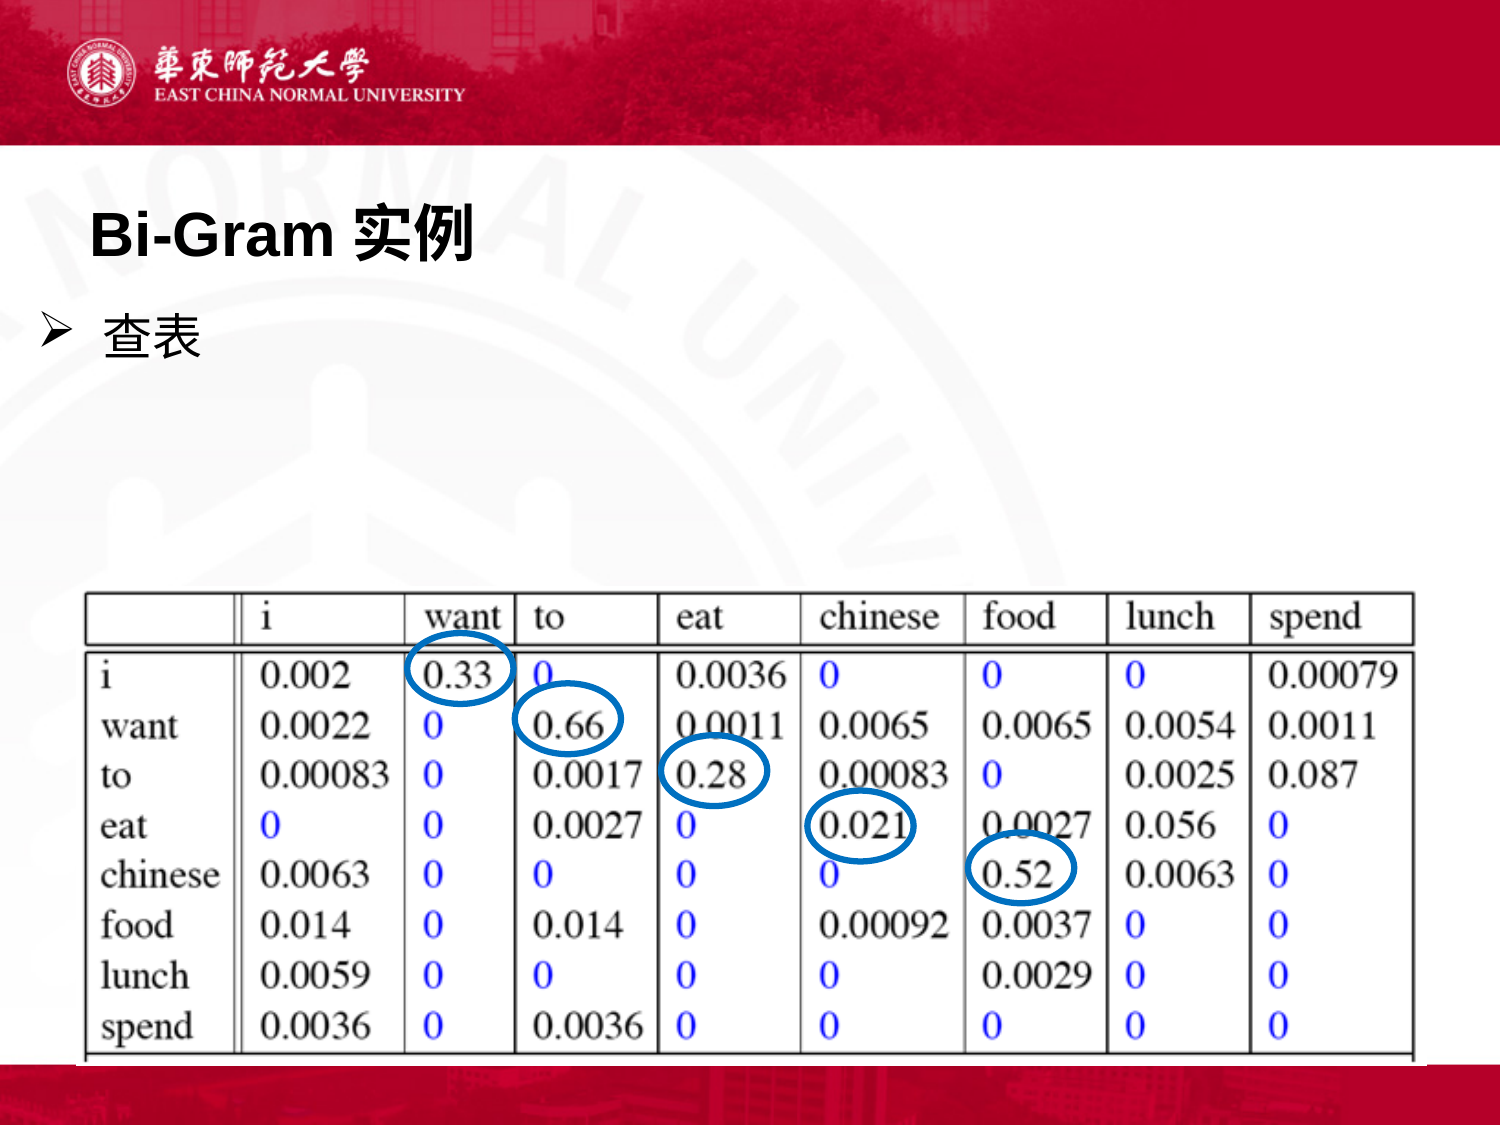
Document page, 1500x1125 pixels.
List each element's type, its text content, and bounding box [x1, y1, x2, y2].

title Bi-Gram实例 [74, 137, 1426, 326]
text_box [76, 586, 1427, 1067]
picture [0, 0, 1500, 1125]
